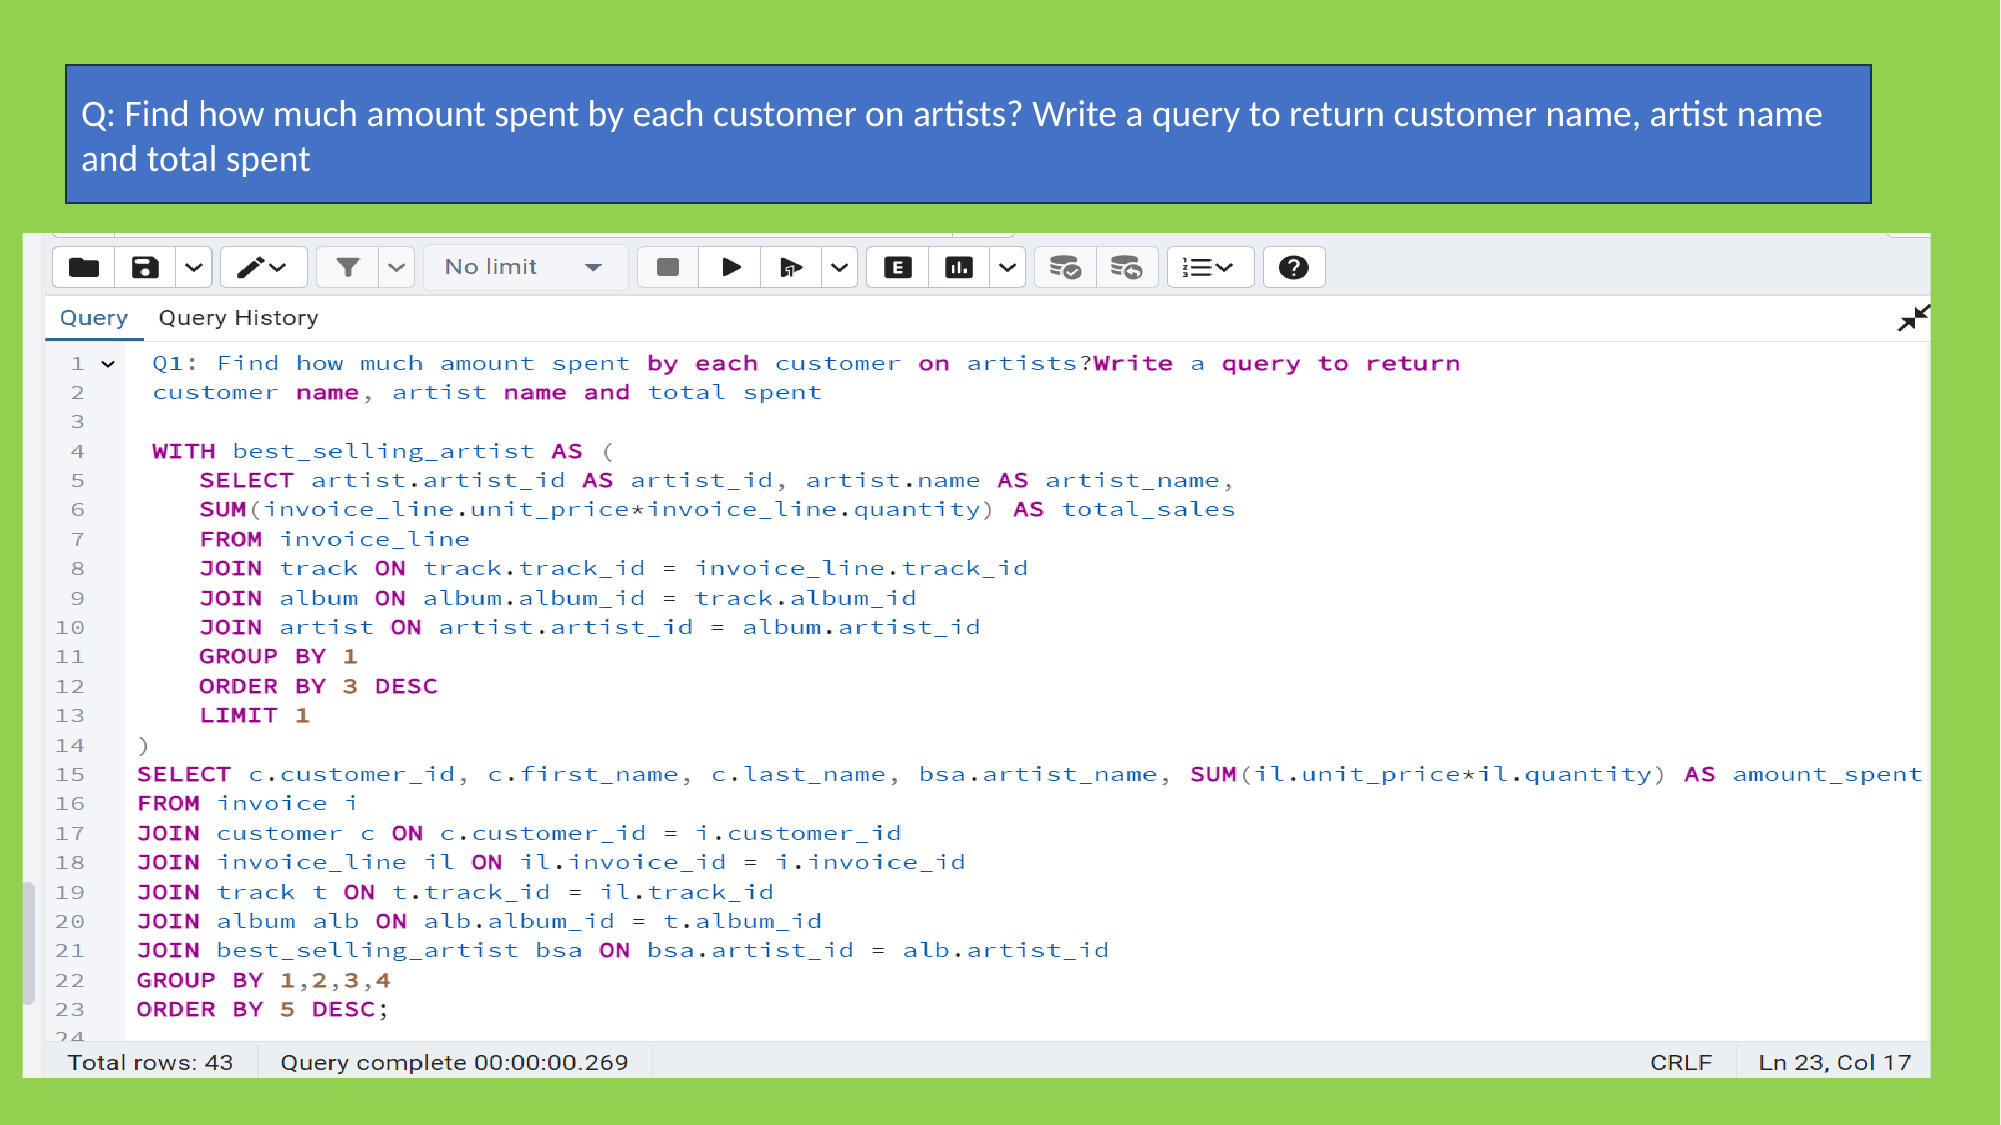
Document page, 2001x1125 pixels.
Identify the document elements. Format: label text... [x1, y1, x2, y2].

text_box Q: Find how much amount spent by each customer on artists? Write a query to return customer name, artist name and total spent [65, 64, 1872, 204]
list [22, 233, 1931, 1078]
